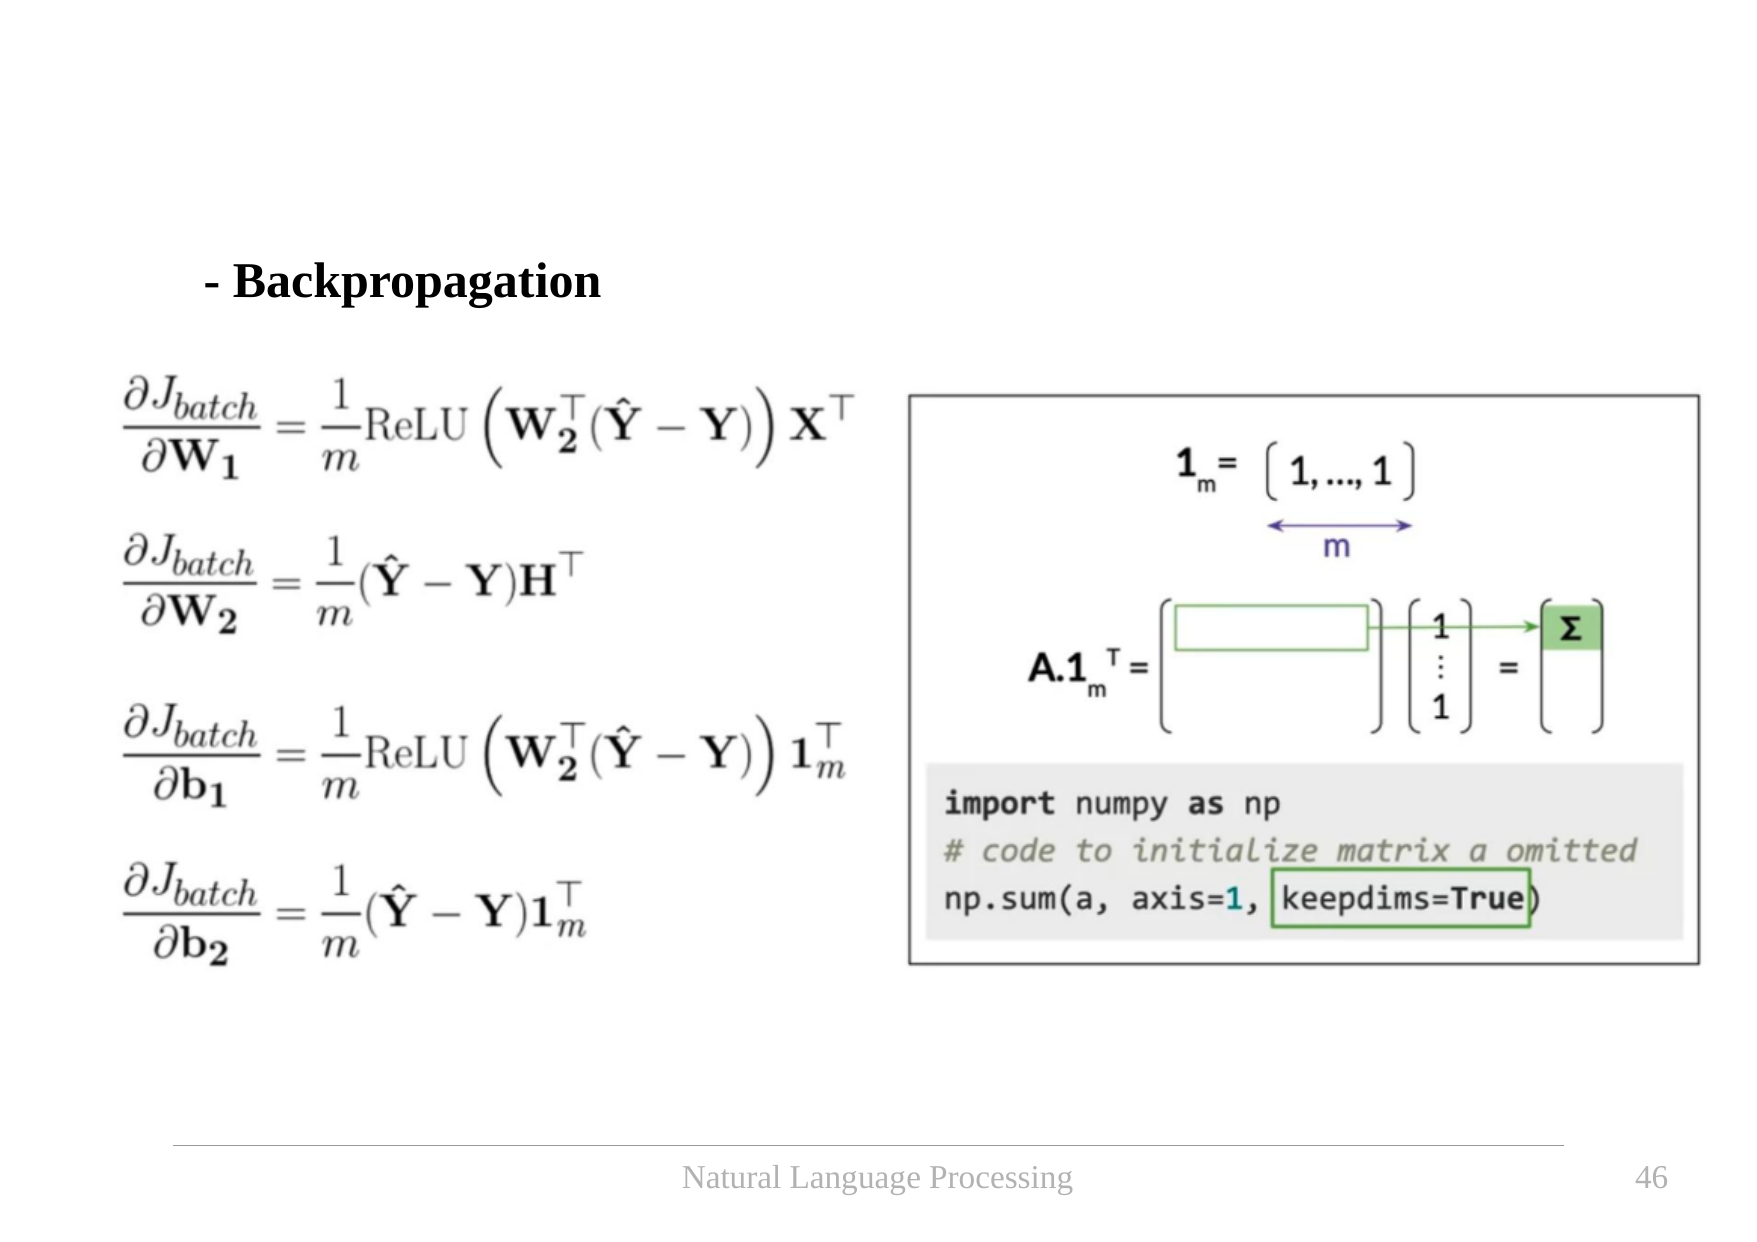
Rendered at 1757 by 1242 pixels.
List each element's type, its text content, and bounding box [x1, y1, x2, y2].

text_box - Backpropagation [201, 245, 1604, 308]
footer Natural Language Processing [597, 1154, 1160, 1196]
slide_number 46 [1264, 1154, 1669, 1196]
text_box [77, 321, 1716, 1009]
